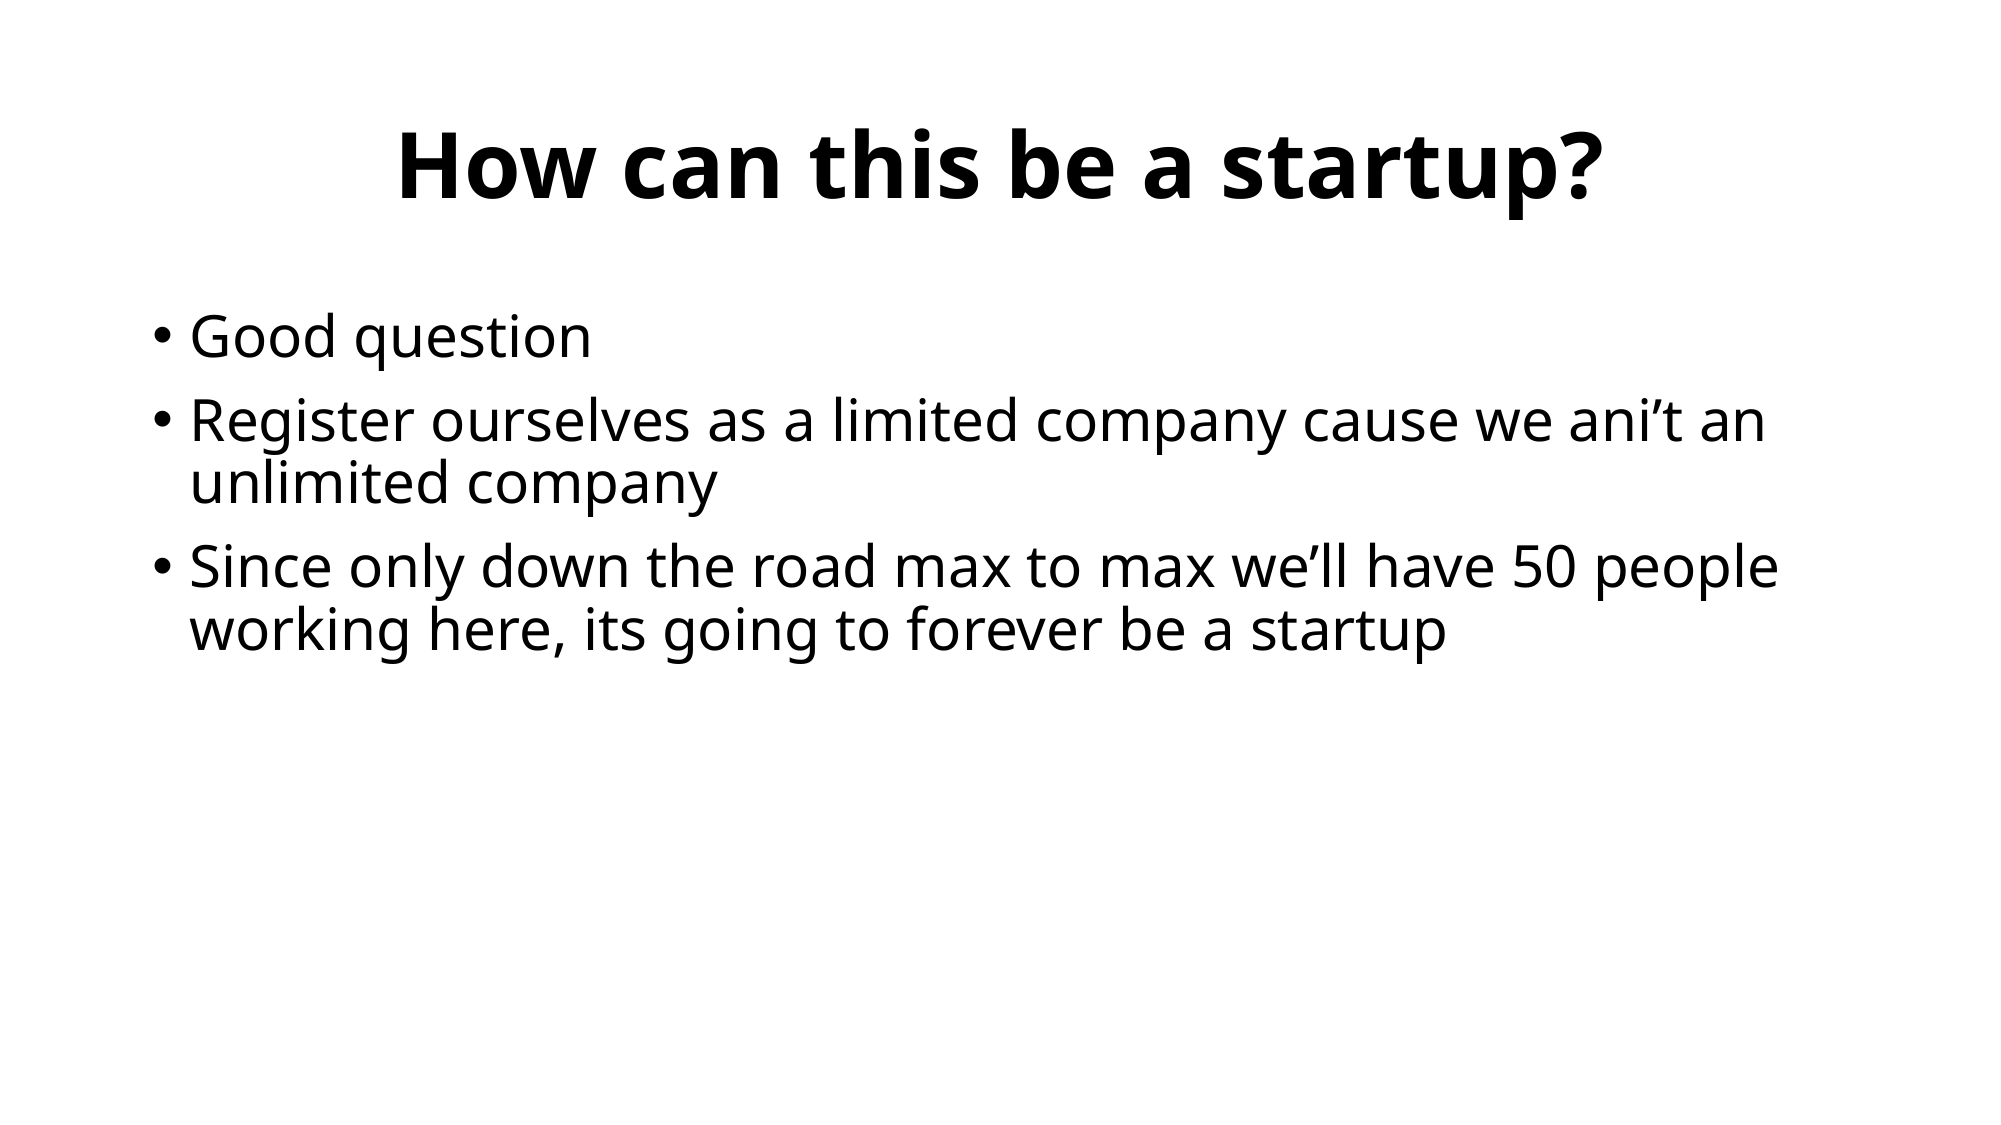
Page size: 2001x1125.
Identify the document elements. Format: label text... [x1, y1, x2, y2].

list Good question Register ourselves as a limited company cause we ani’t an unlimited company Since only down the road max to max we’ll have 50 people working here, its going to forever be a startup [137, 299, 1863, 1014]
title How can this be a startup? [137, 59, 1863, 278]
